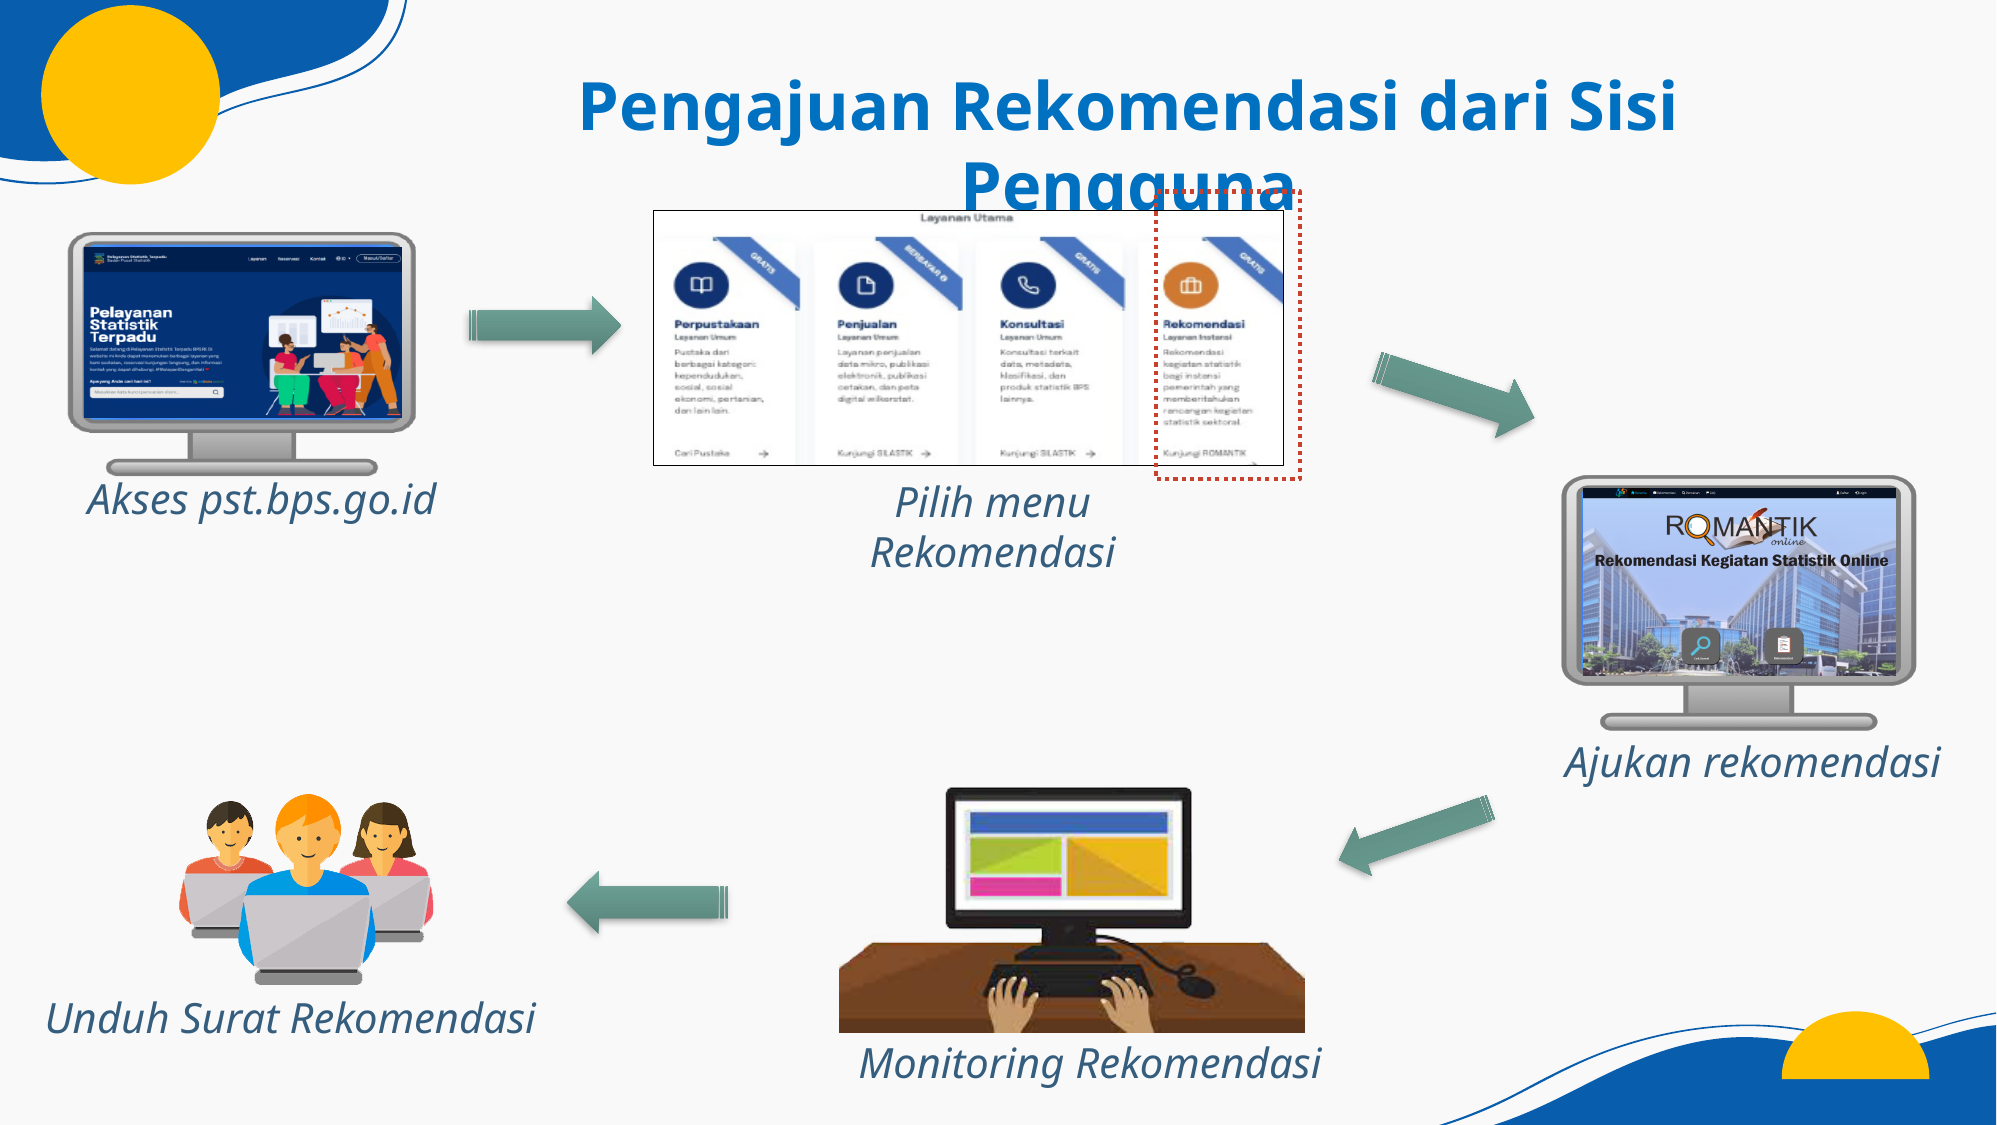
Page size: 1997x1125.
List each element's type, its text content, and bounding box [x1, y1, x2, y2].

text_box Pilih menu Rekomendasi [764, 474, 1222, 584]
text_box [1339, 795, 1495, 876]
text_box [41, 213, 447, 477]
picture [838, 772, 1305, 1033]
text_box Unduh Surat Rekomendasi [24, 984, 557, 1050]
text_box [1372, 352, 1535, 438]
text_box [720, 886, 724, 919]
text_box Monitoring Rekomendasi [812, 1029, 1368, 1095]
text_box [477, 296, 622, 355]
picture [178, 794, 434, 986]
text_box Akses pst.bps.go.id [33, 465, 491, 530]
text_box [567, 871, 719, 934]
picture [653, 209, 1284, 466]
text_box Pengajuan Rekomendasi dari Sisi Pengguna [496, 56, 1762, 231]
text_box Ajukan rekomendasi [1524, 728, 1982, 793]
text_box [1154, 189, 1302, 481]
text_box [1534, 455, 1947, 732]
text_box [472, 310, 476, 341]
